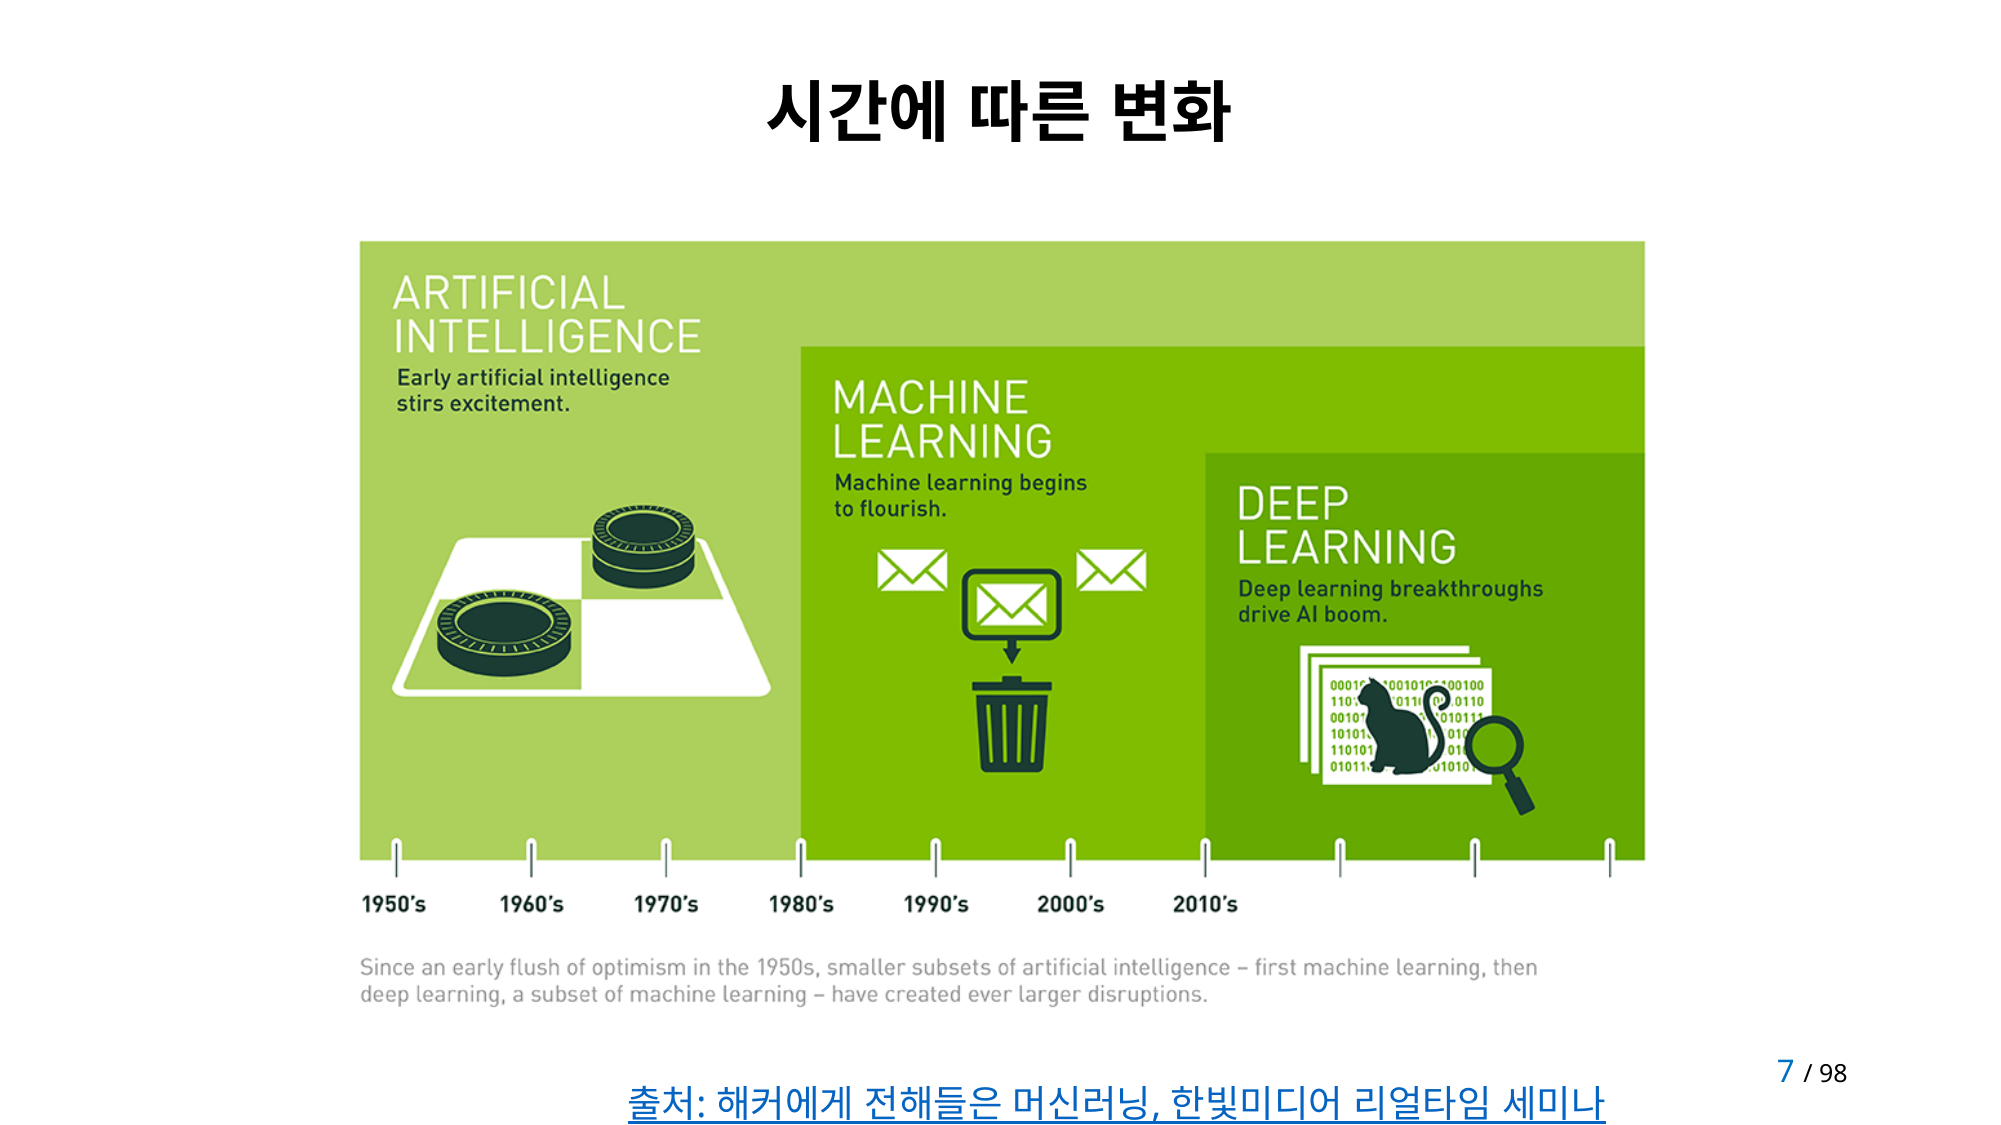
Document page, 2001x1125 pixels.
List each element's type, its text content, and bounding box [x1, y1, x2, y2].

text_box 출처: 해커에게 전해들은 머신러닝, 한빛미디어 리얼타임 세미나 [612, 1072, 1740, 1125]
slide_number 7 / 98 [1412, 1042, 1863, 1103]
text_box 시간에 따른 변화 [751, 62, 1249, 158]
picture [303, 173, 1697, 1060]
